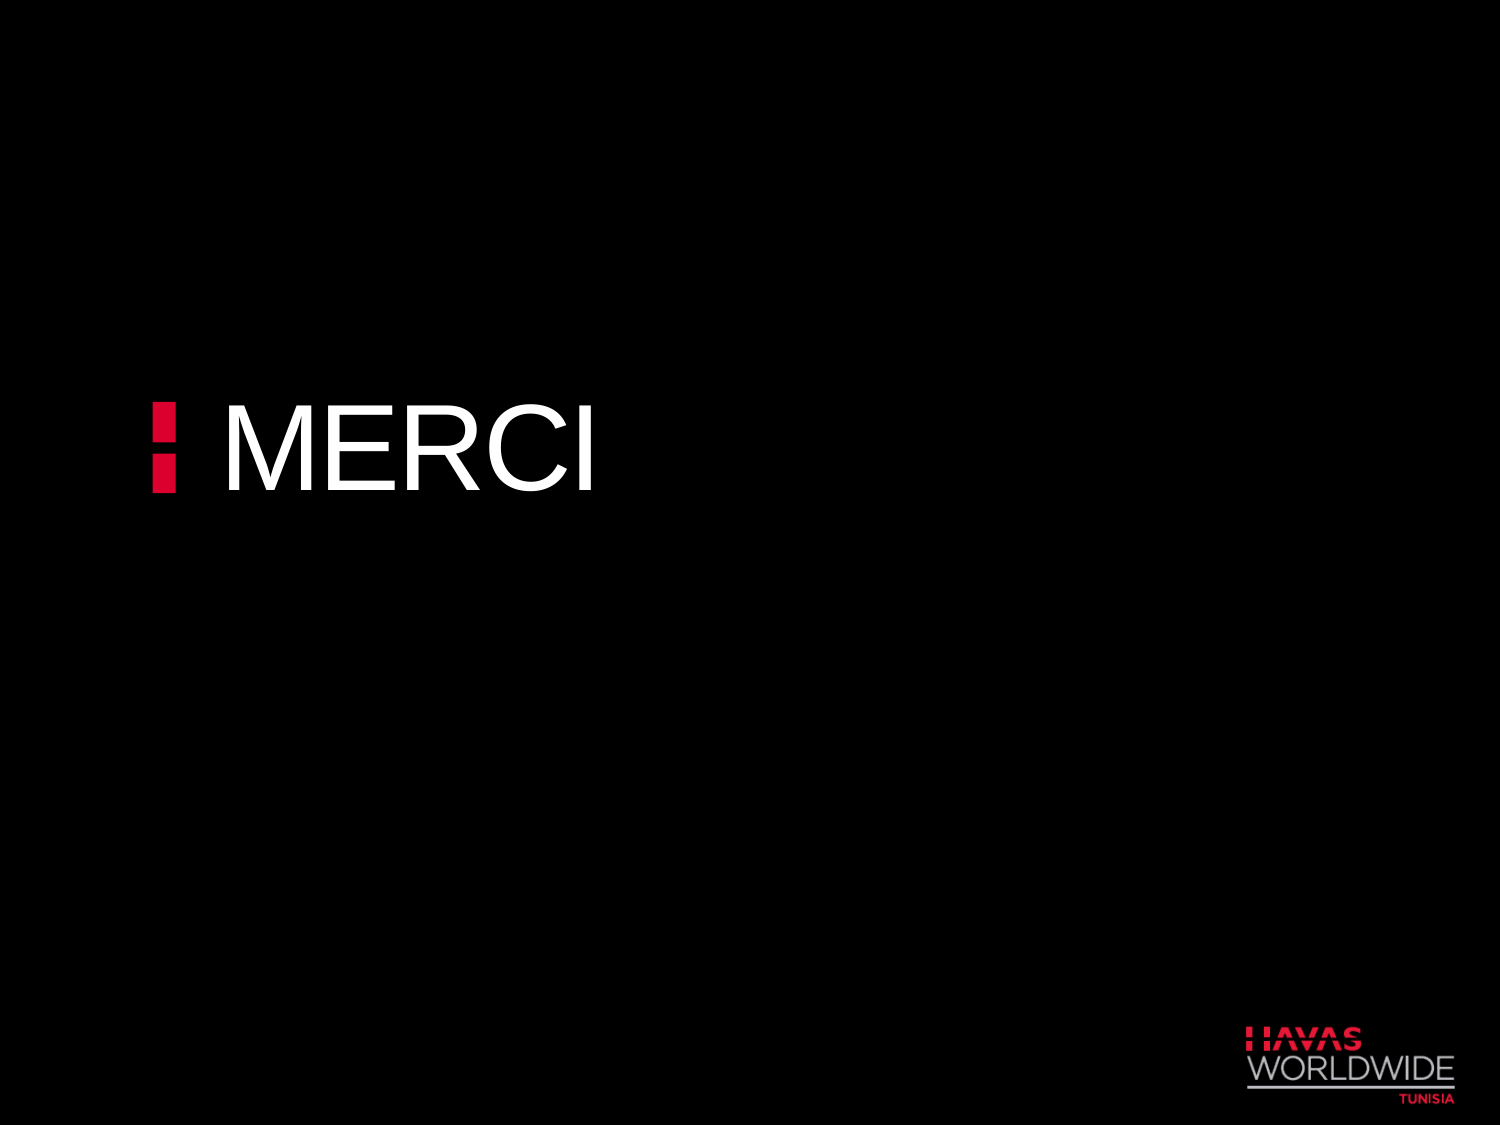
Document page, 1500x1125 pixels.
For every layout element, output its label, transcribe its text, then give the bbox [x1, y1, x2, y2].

title MERCI [219, 396, 1458, 492]
